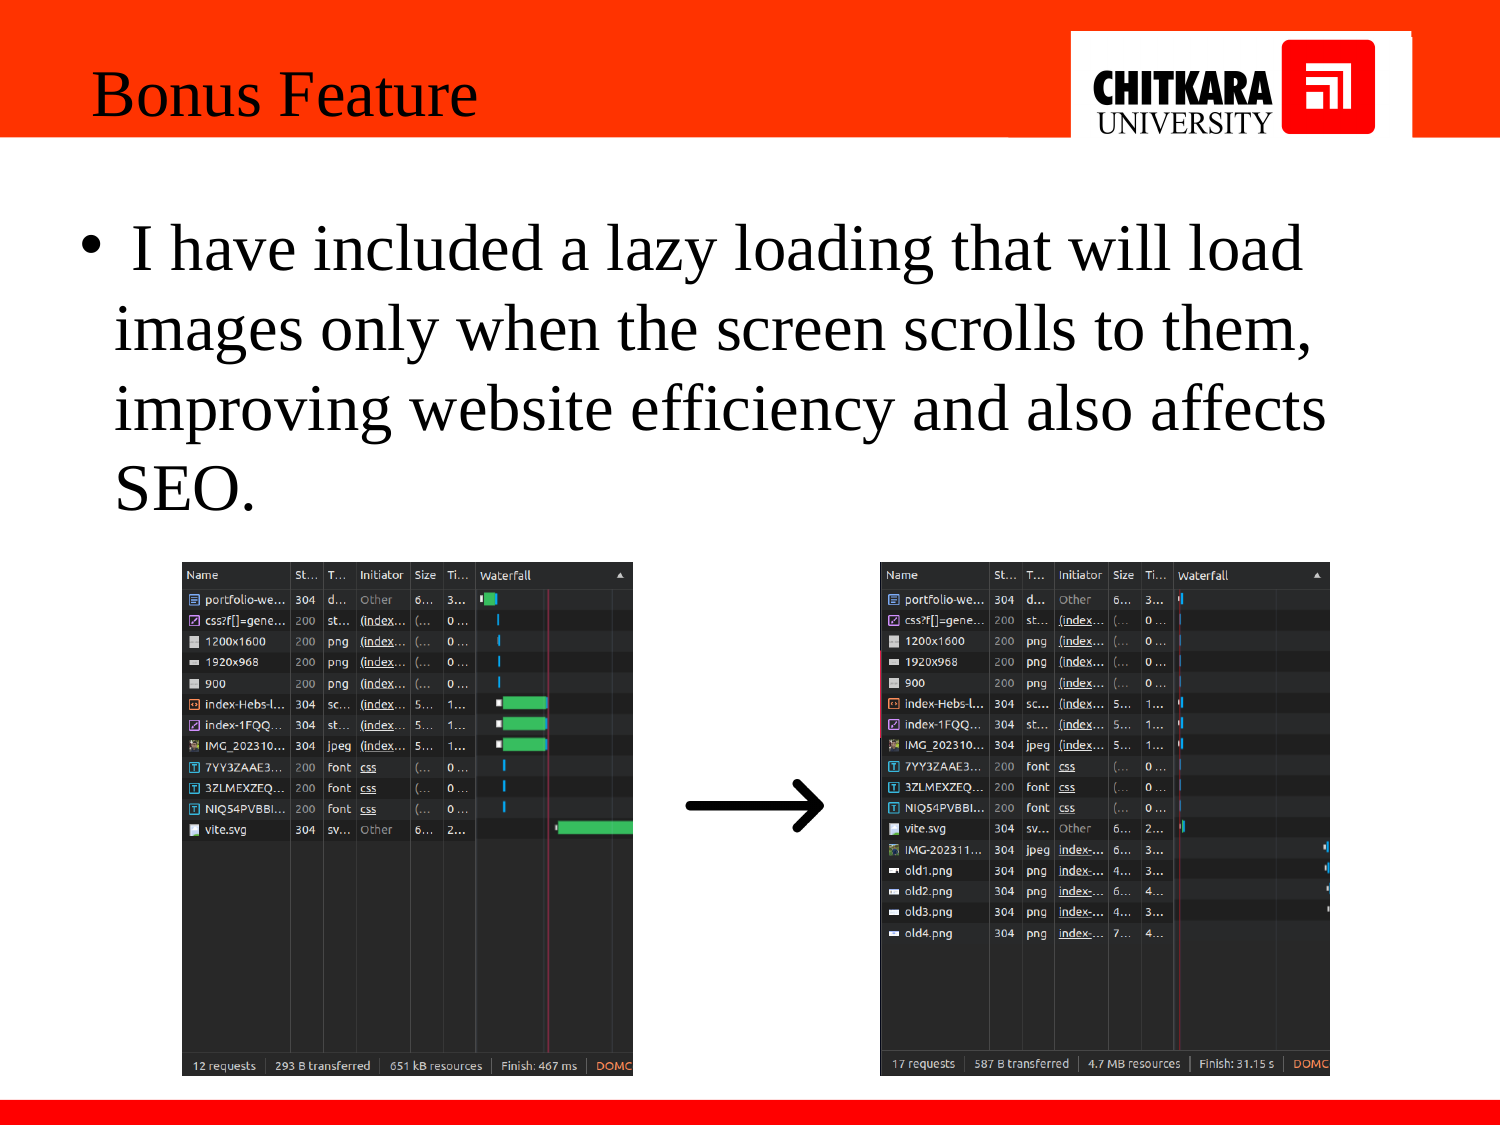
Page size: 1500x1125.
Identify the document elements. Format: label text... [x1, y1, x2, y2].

picture [1074, 37, 1390, 138]
picture [679, 730, 830, 881]
picture [182, 562, 633, 1076]
text_box I have included a lazy loading that will load images only when the screen scrolls to them, improving website efficiency and also affects SEO. [64, 196, 1417, 531]
picture [879, 562, 1331, 1077]
text_box Bonus Feature [76, 42, 963, 138]
